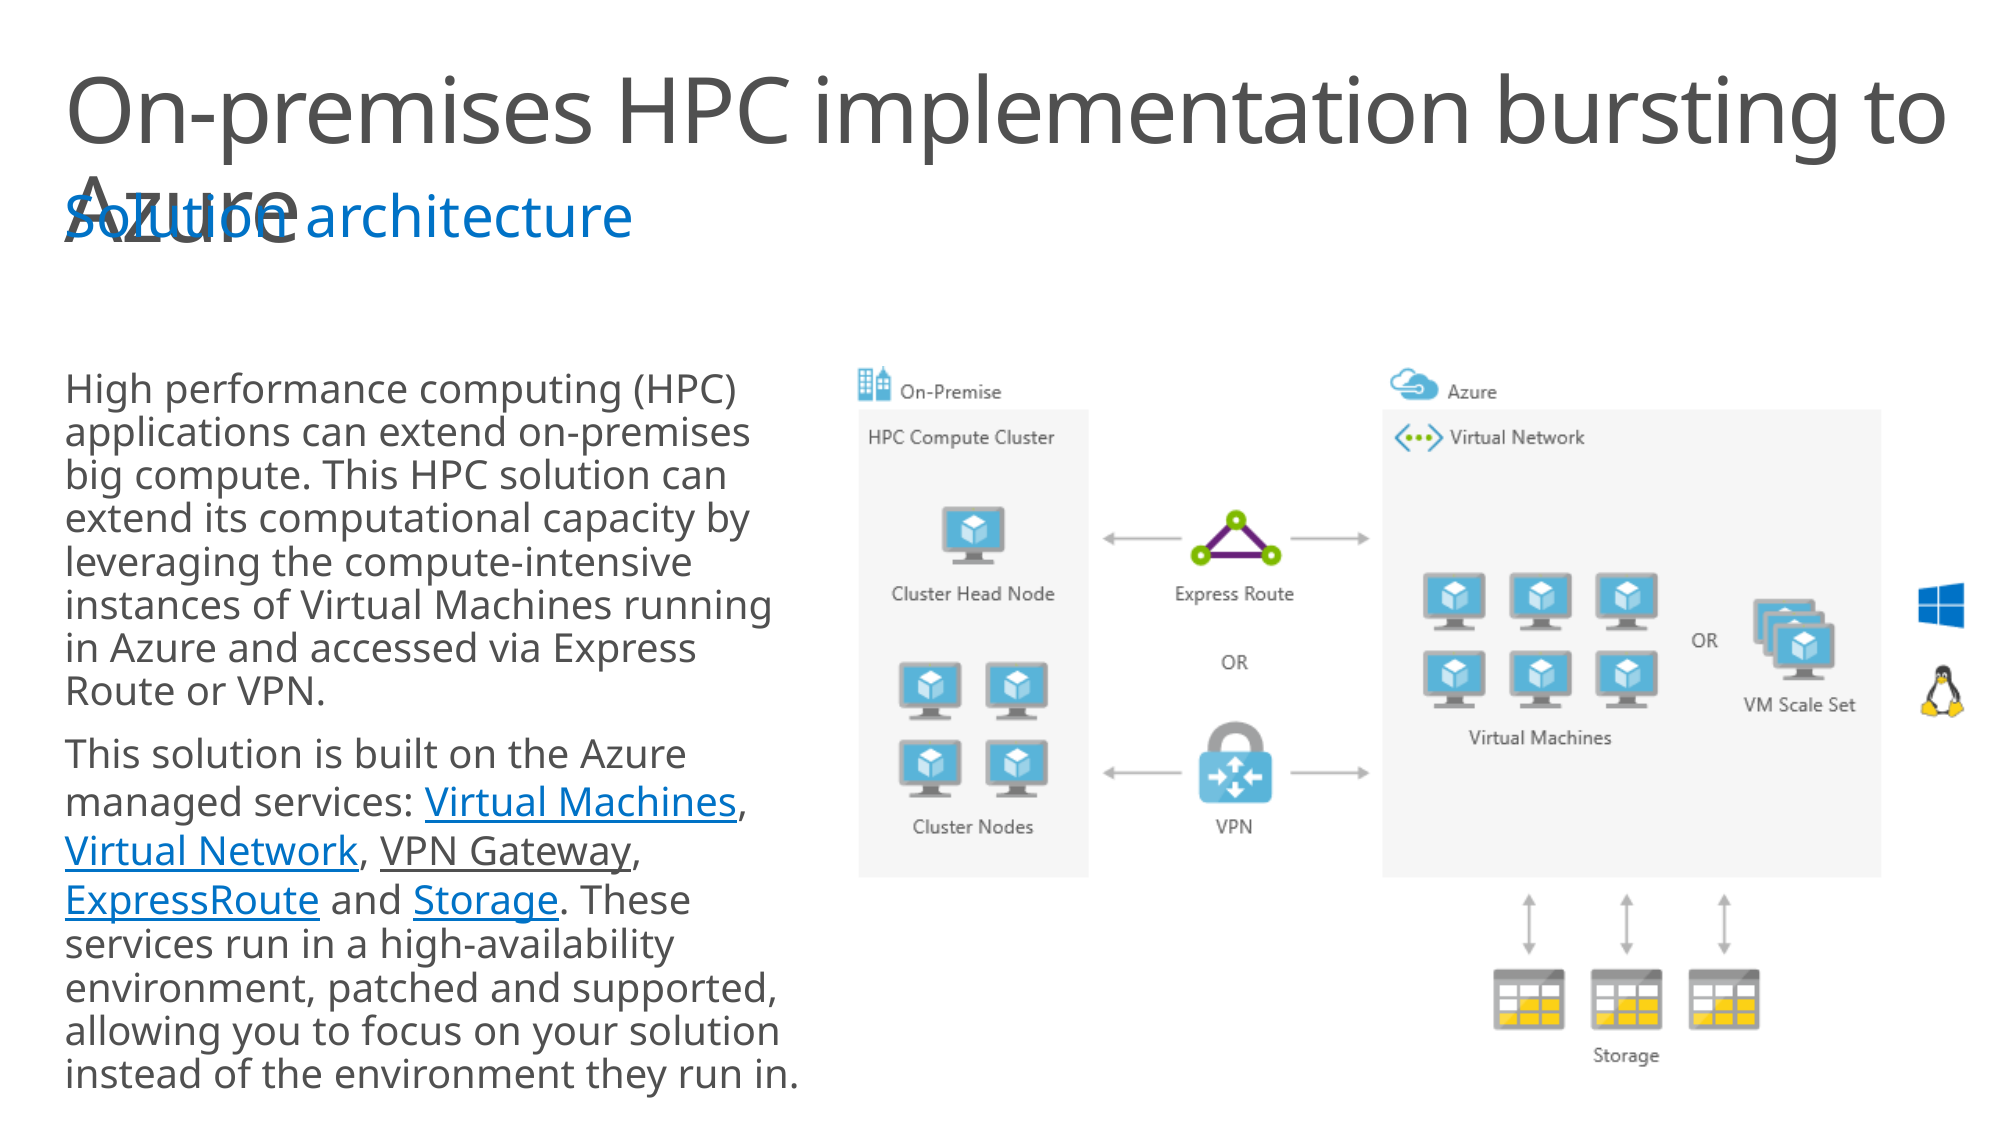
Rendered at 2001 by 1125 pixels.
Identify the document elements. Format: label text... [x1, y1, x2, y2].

picture [826, 366, 1982, 1070]
list On-premises HPC implementation bursting to Azure [0, 0, 2000, 179]
list Solution architecture [0, 179, 2000, 329]
list High performance computing (HPC) applications can extend on-premises big compute. This HPC solution can extend its computational capacity by leveraging the compute-intensive instances of Virtual Machines running in Azure and accessed via Express Route or VPN. This solution is built on the Azure managed services: Virtual Machines, Virtual Network, VPN Gateway, ExpressRoute and Storage. These services run in a high-availability environment, patched and supported, allowing you to focus on your solution instead of the environment they run in. [0, 353, 827, 1125]
